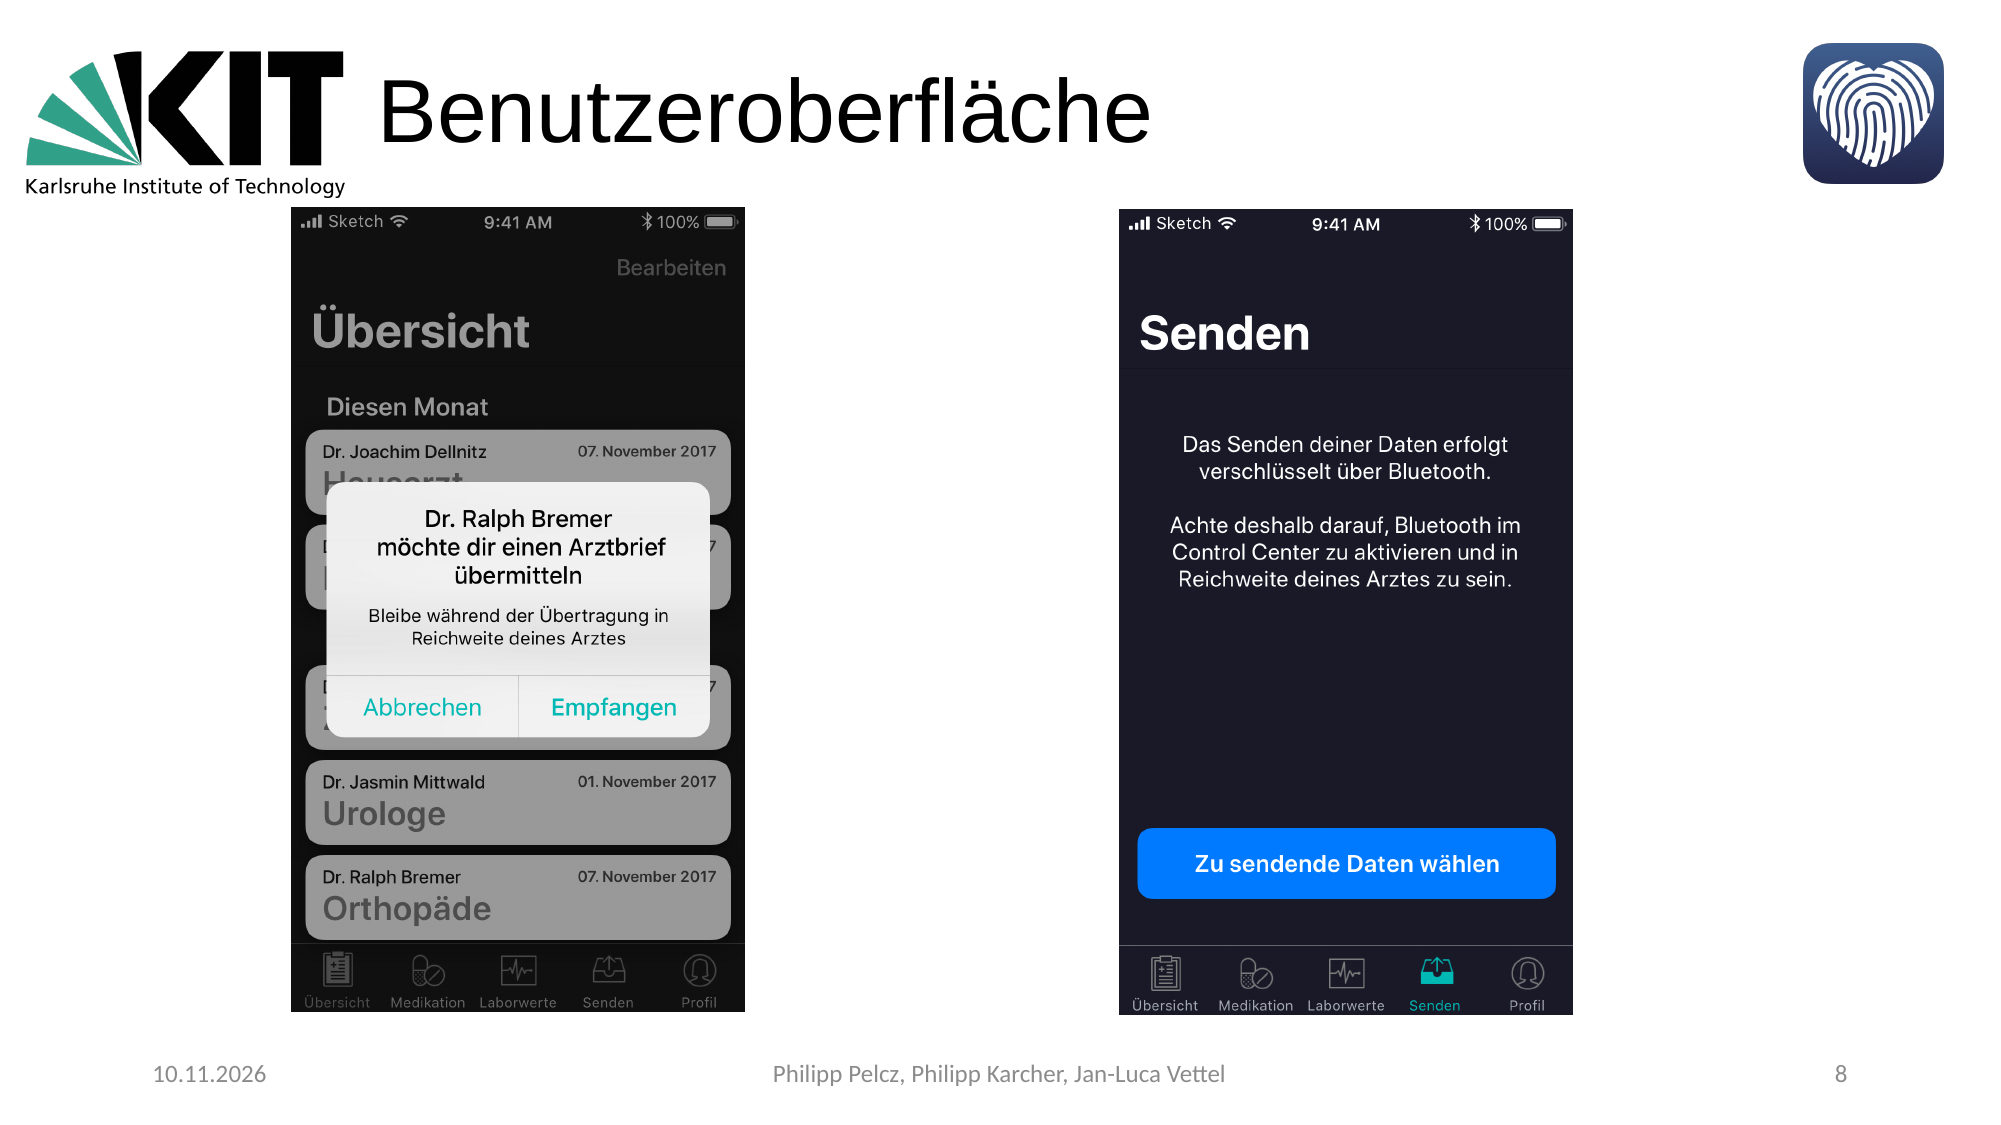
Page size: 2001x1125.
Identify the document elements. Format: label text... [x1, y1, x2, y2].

picture [1119, 209, 1573, 1015]
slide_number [137, 1042, 588, 1103]
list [291, 207, 745, 1013]
slide_number 8 [1412, 1042, 1863, 1103]
title Benutzeroberfläche [362, 5, 1804, 223]
picture [1804, 43, 1944, 184]
footer Philipp Pelcz, Philipp Karcher, Jan-Luca Vettel [662, 1042, 1338, 1103]
picture [23, 43, 348, 206]
